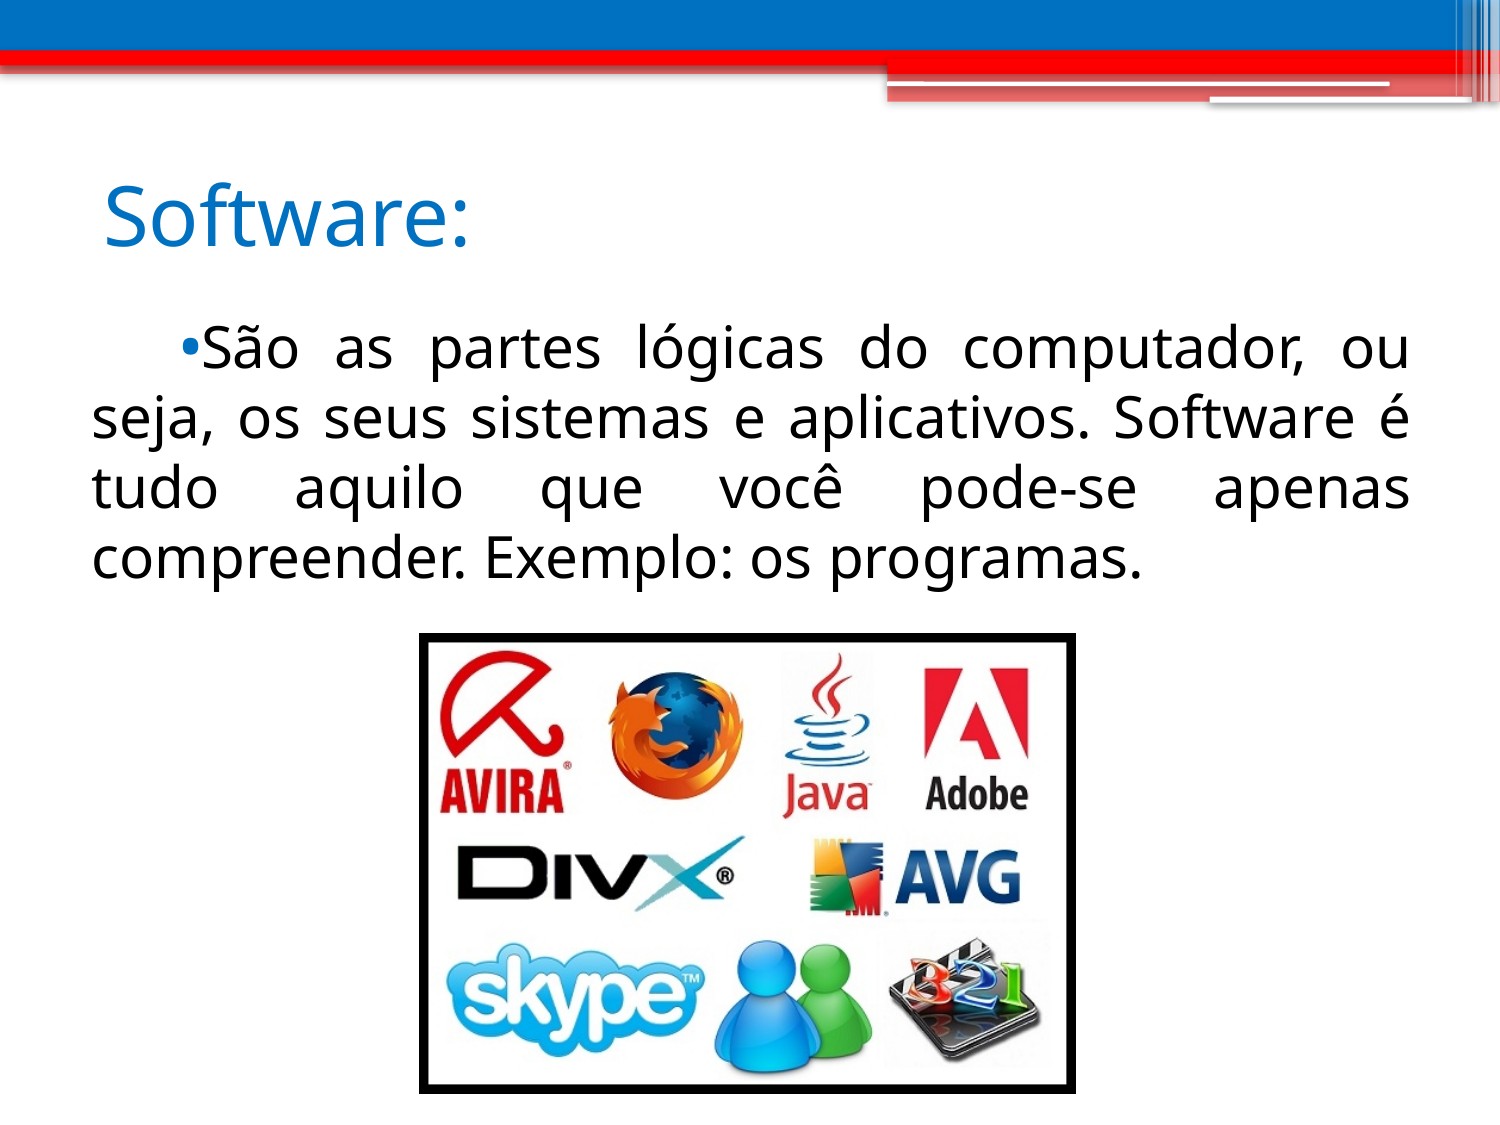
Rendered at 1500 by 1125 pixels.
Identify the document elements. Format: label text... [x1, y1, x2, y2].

title Software: [88, 125, 1439, 301]
picture [418, 633, 1076, 1095]
list São as partes lógicas do computador, ou seja, os seus sistemas e aplicativos. Software é tudo aquilo que você pode-se apenas compreender. Exemplo: os programas. [76, 302, 1427, 1013]
